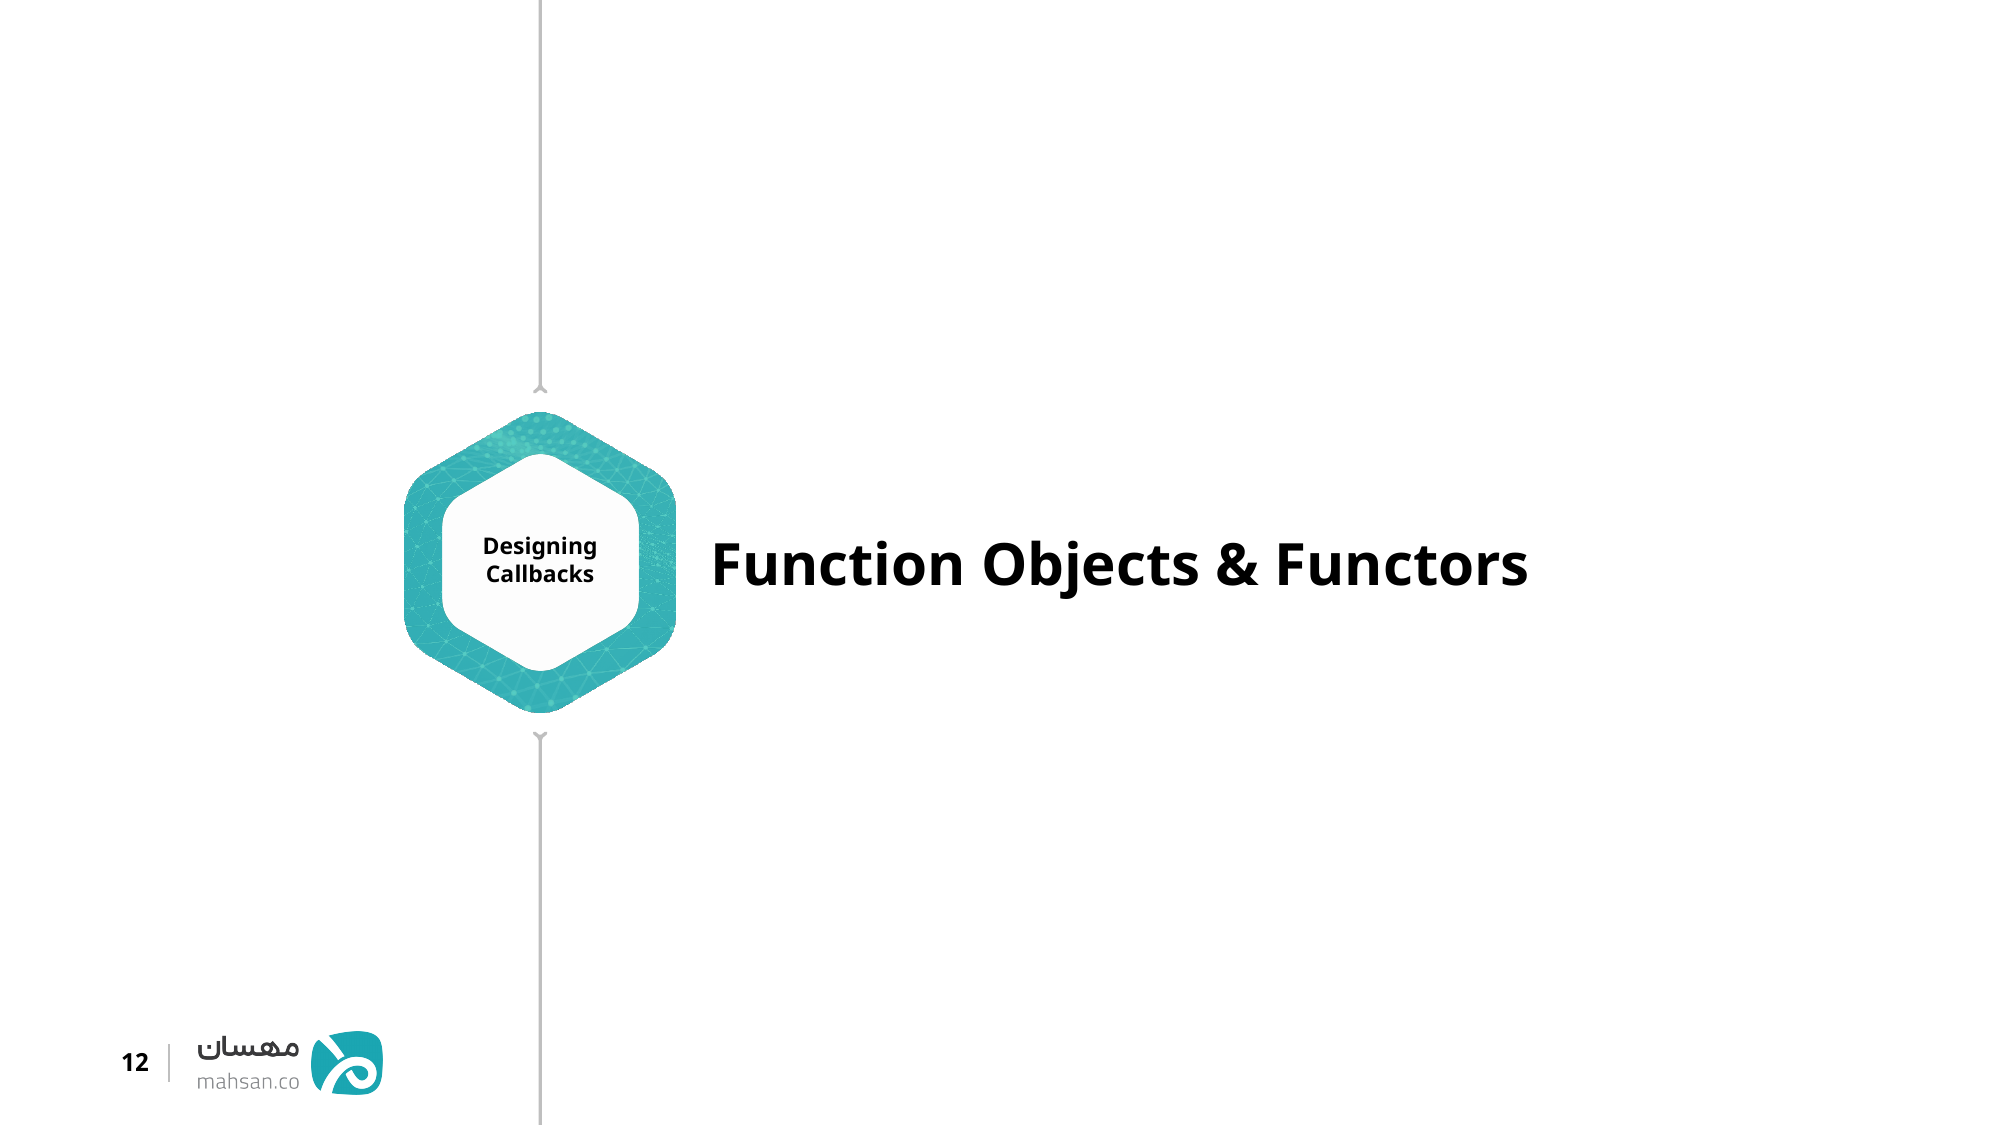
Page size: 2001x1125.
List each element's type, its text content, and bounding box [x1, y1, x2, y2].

list Function Objects & Functors [695, 527, 1738, 598]
picture [198, 1031, 383, 1095]
list Designing Callbacks [450, 524, 631, 601]
picture [404, 412, 676, 713]
slide_number 12 [81, 1033, 189, 1094]
